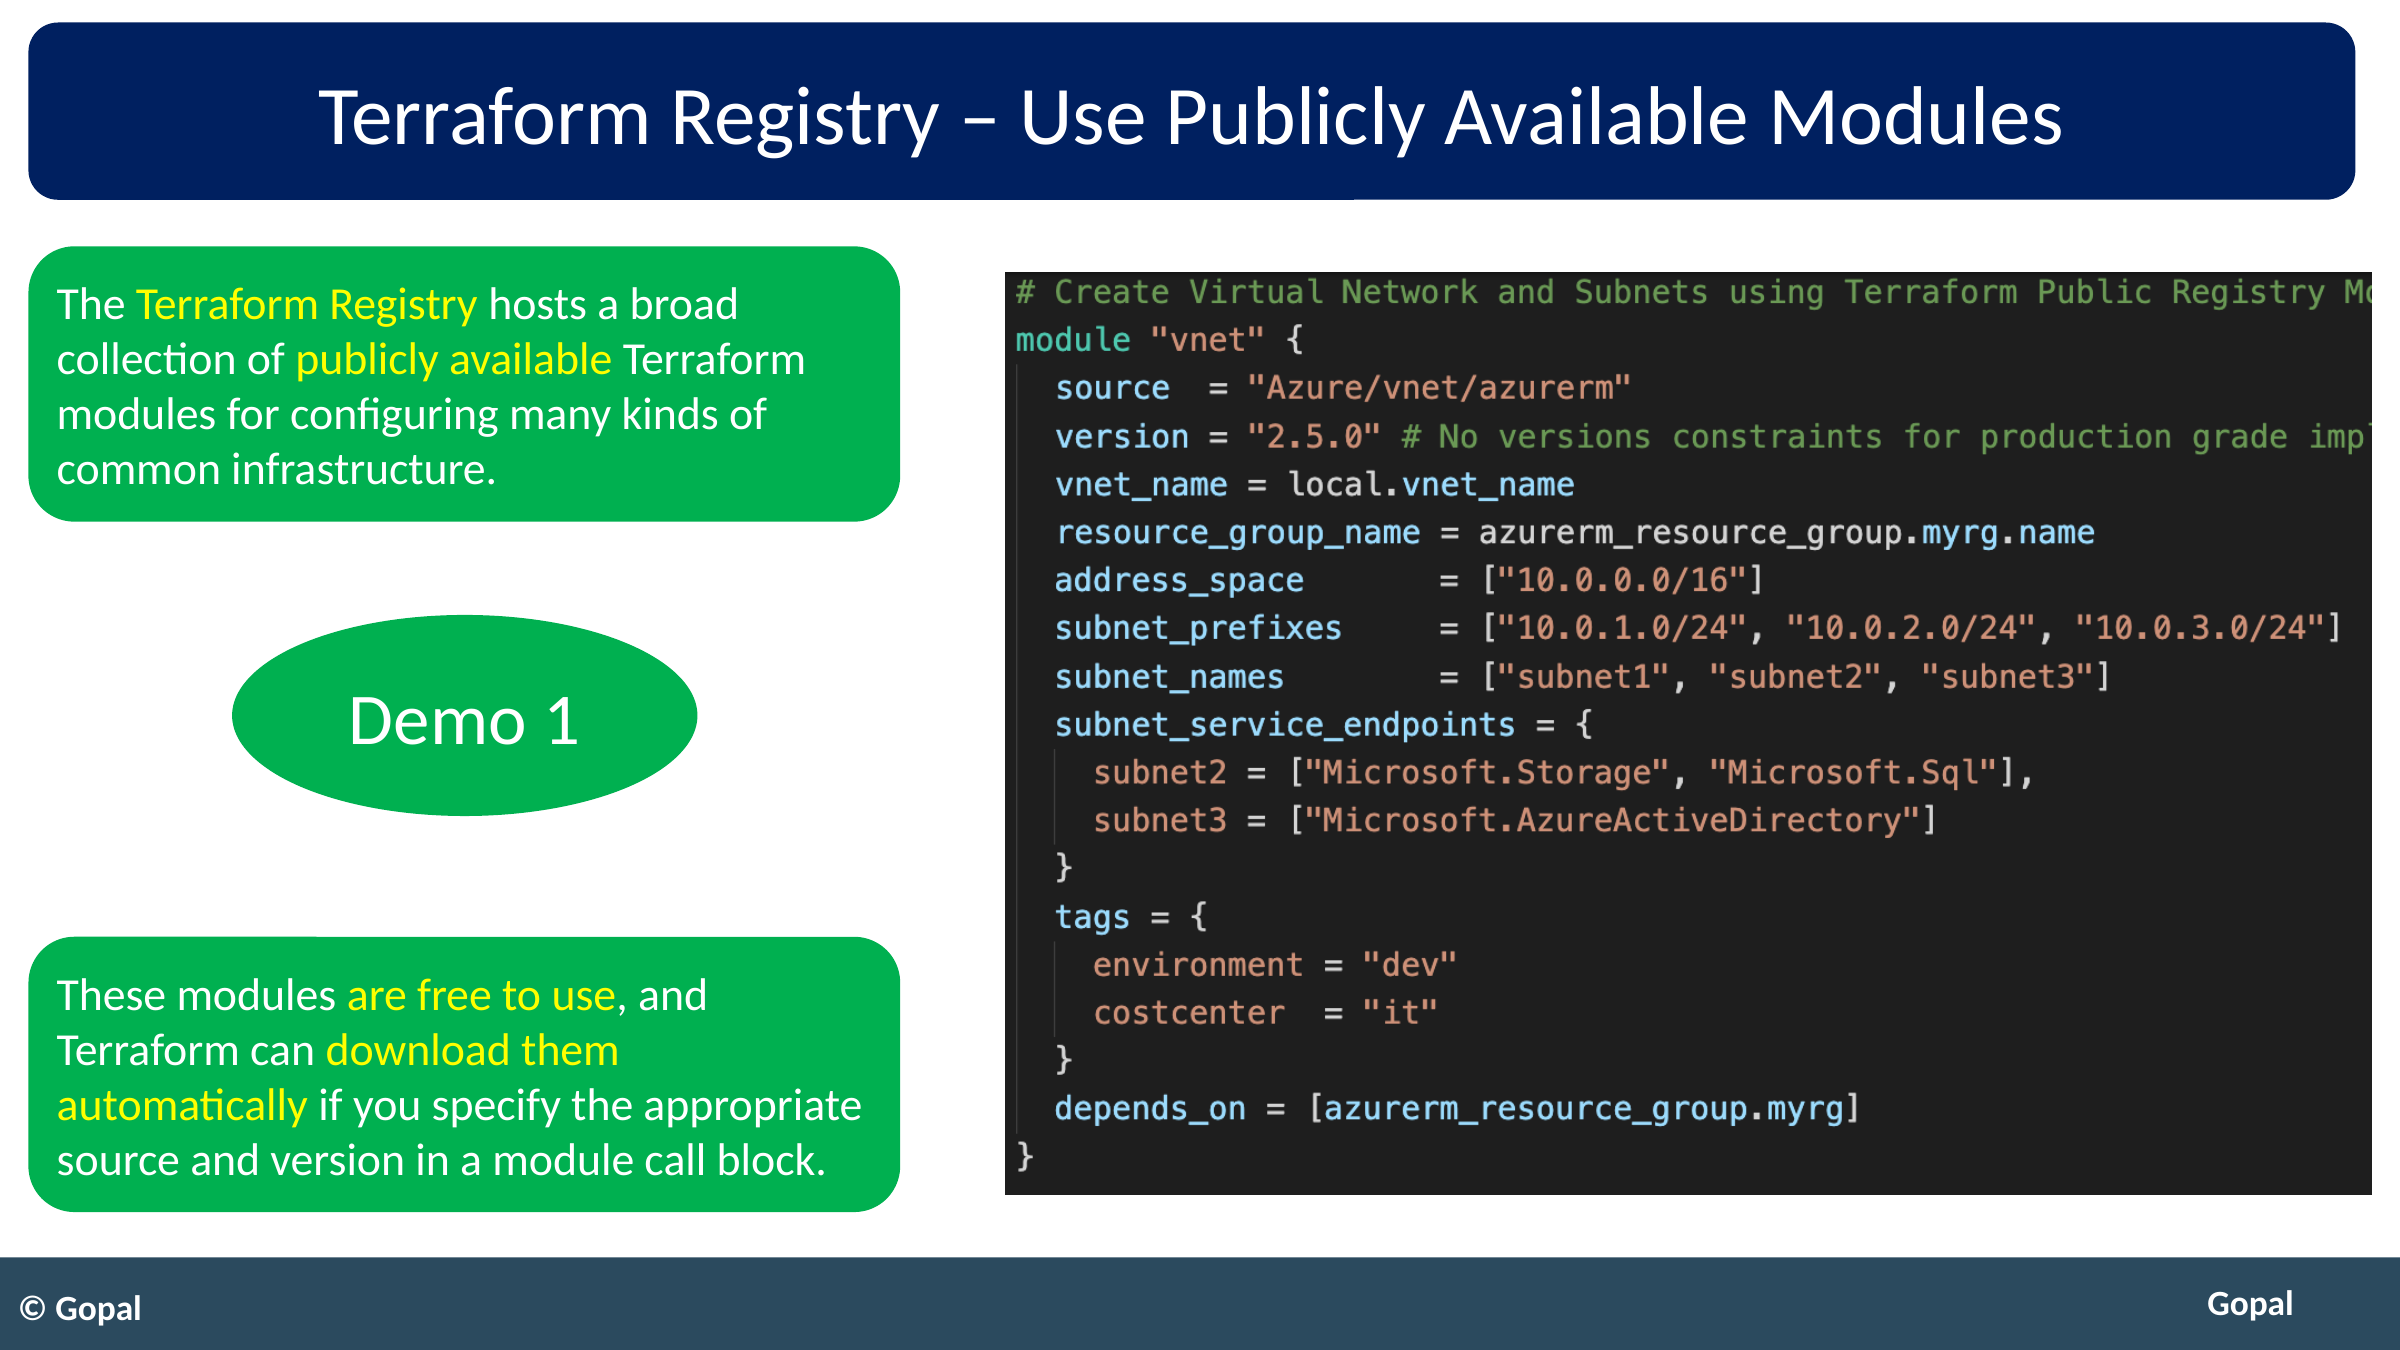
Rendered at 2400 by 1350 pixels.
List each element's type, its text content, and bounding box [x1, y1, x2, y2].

text_box These modules are free to use, and Terraform can download them automatically if you specify the appropriate source and version in a module call block. [26, 934, 903, 1215]
text_box Demo 1 [229, 612, 700, 819]
text_box The Terraform Registry hosts a broad collection of publicly available Terraform modules for configuring many kinds of common infrastructure. [26, 244, 903, 524]
footer © Gopal [0, 1269, 810, 1342]
text_box Terraform Registry – Use Publicly Available Modules [26, 20, 2358, 202]
picture [1005, 272, 2372, 1195]
